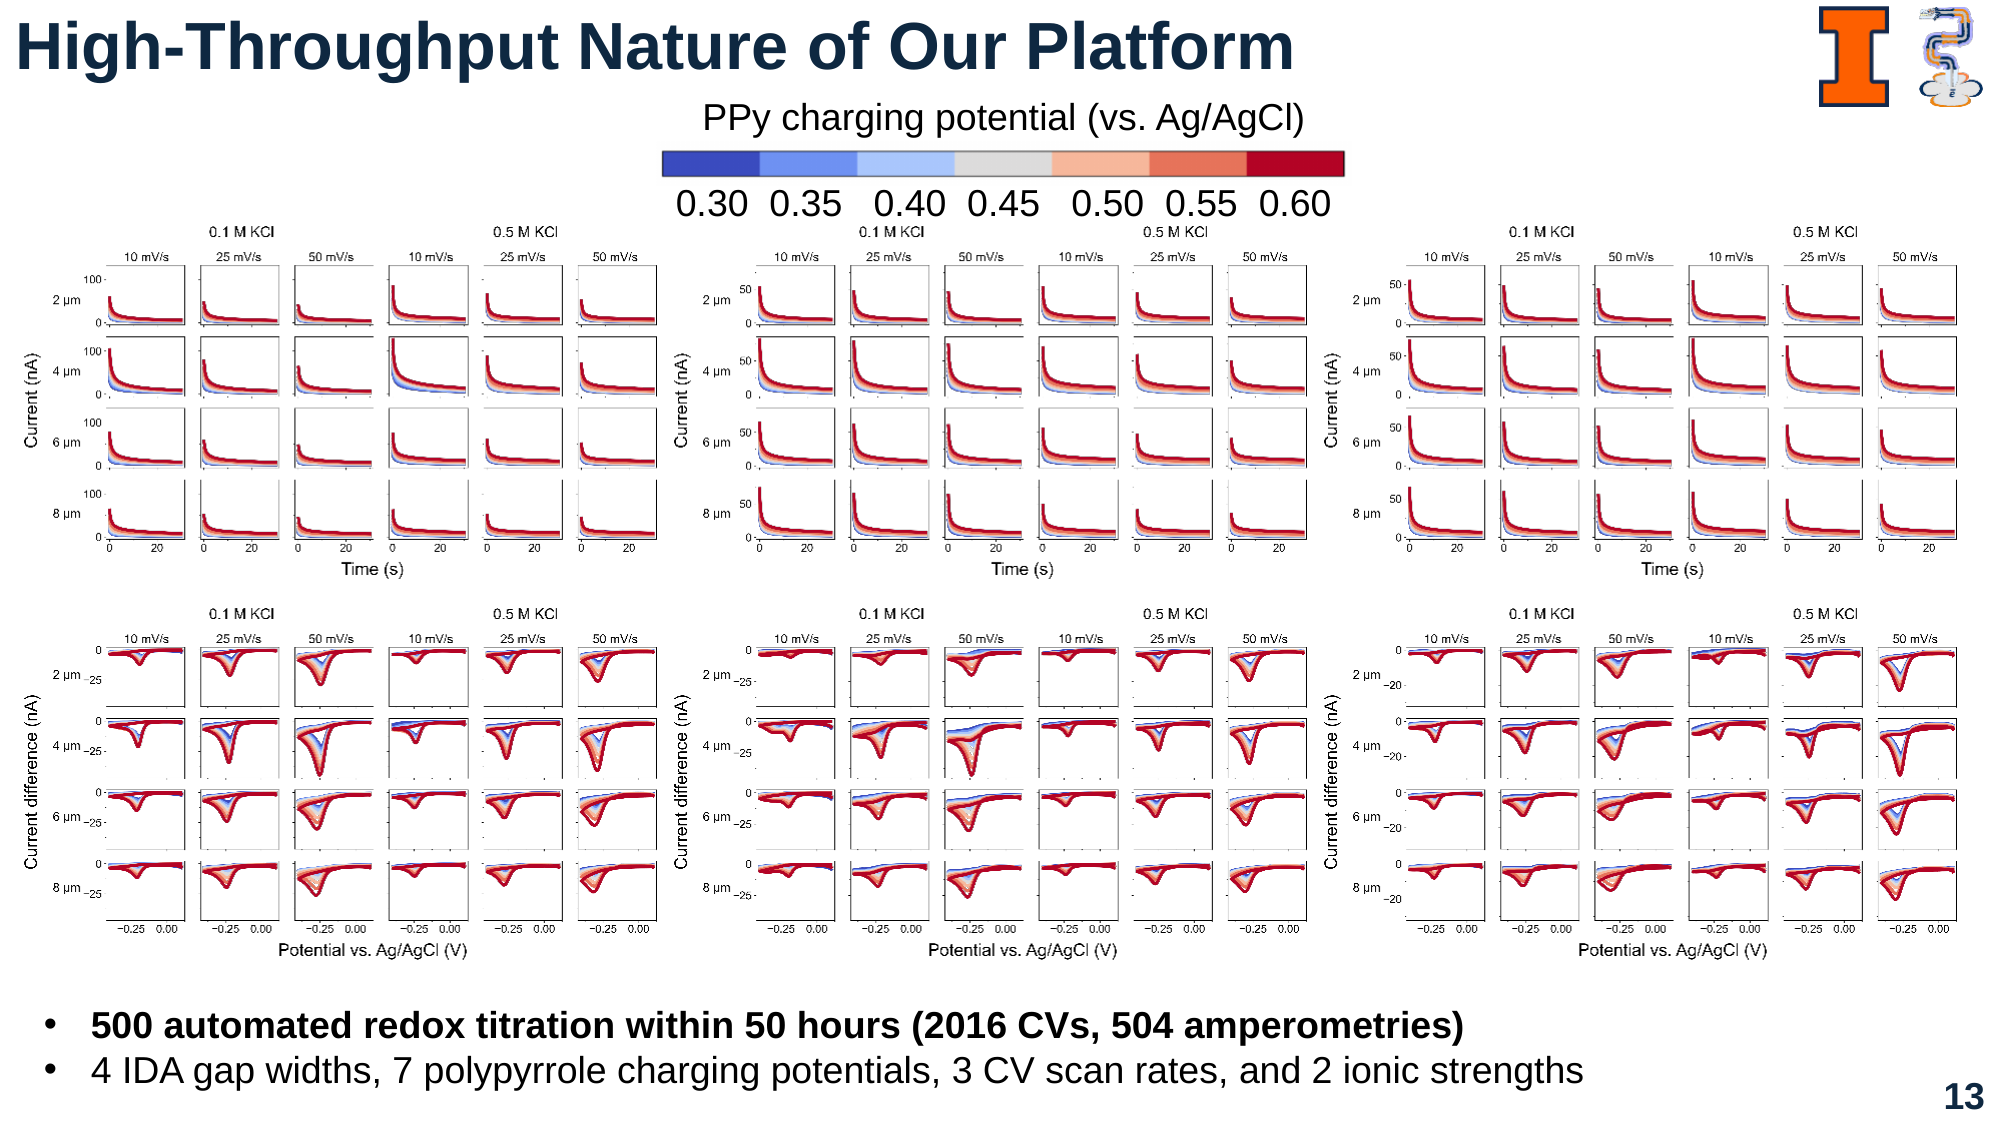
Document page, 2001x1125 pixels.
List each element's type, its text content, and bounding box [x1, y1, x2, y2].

picture [20, 221, 662, 583]
picture [1319, 603, 1961, 965]
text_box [651, 84, 1357, 233]
picture [1319, 221, 1961, 583]
picture [669, 233, 1312, 583]
picture [20, 603, 662, 965]
slide_number 13 [1897, 1064, 2000, 1125]
picture [669, 603, 1312, 965]
picture [1819, 6, 1889, 107]
text_box 500 automated redox titration within 50 hours (2016 CVs, 504 amperometries) 4 IDA gap widths, 7 polypyrrole charging potentials, 3 CV scan rates, and 2 ionic strengths [29, 994, 1600, 1099]
picture [1917, 6, 1984, 107]
title High-Throughput Nature of Our Platform [0, 0, 1799, 96]
